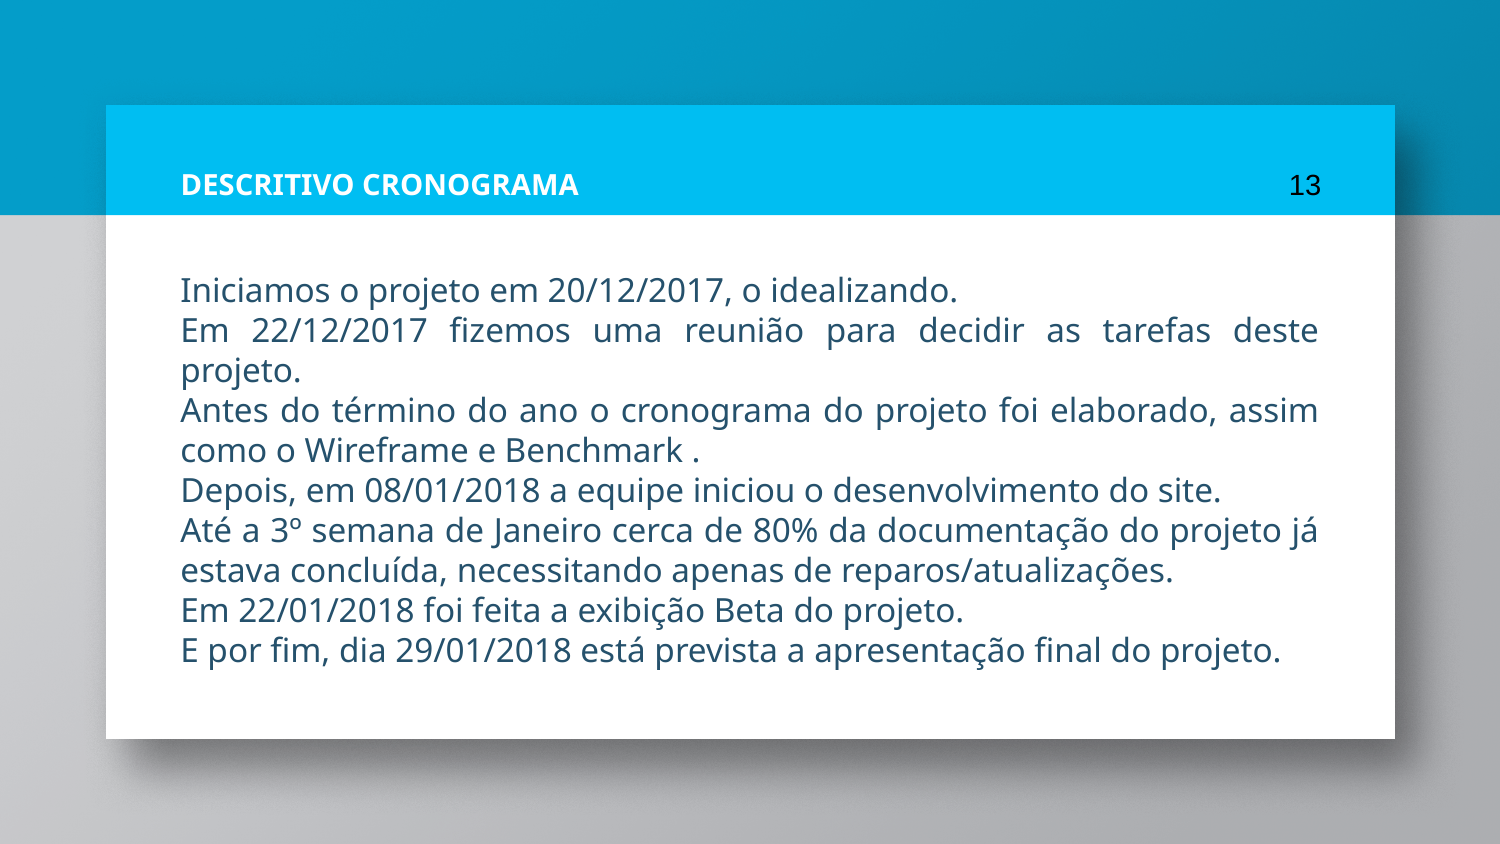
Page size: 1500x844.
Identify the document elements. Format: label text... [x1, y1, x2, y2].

text_box Iniciamos o projeto em 20/12/2017, o idealizando. Em 22/12/2017 fizemos uma reunião para decidir as tarefas deste projeto. Antes do término do ano o cronograma do projeto foi elaborado, assim como o Wireframe e Benchmark . Depois, em 08/01/2018 a equipe iniciou o desenvolvimento do site. Até a 3º semana de Janeiro cerca de 80% da documentação do projeto já estava concluída, necessitando apenas de reparos/atualizações. Em 22/01/2018 foi feita a exibição Beta do projeto. E por fim, dia 29/01/2018 está prevista a apresentação final do projeto. [165, 262, 1336, 716]
slide_number 13 [1273, 106, 1364, 217]
title DESCRITIVO CRONOGRAMA [165, 106, 1273, 217]
picture [0, 216, 1500, 844]
